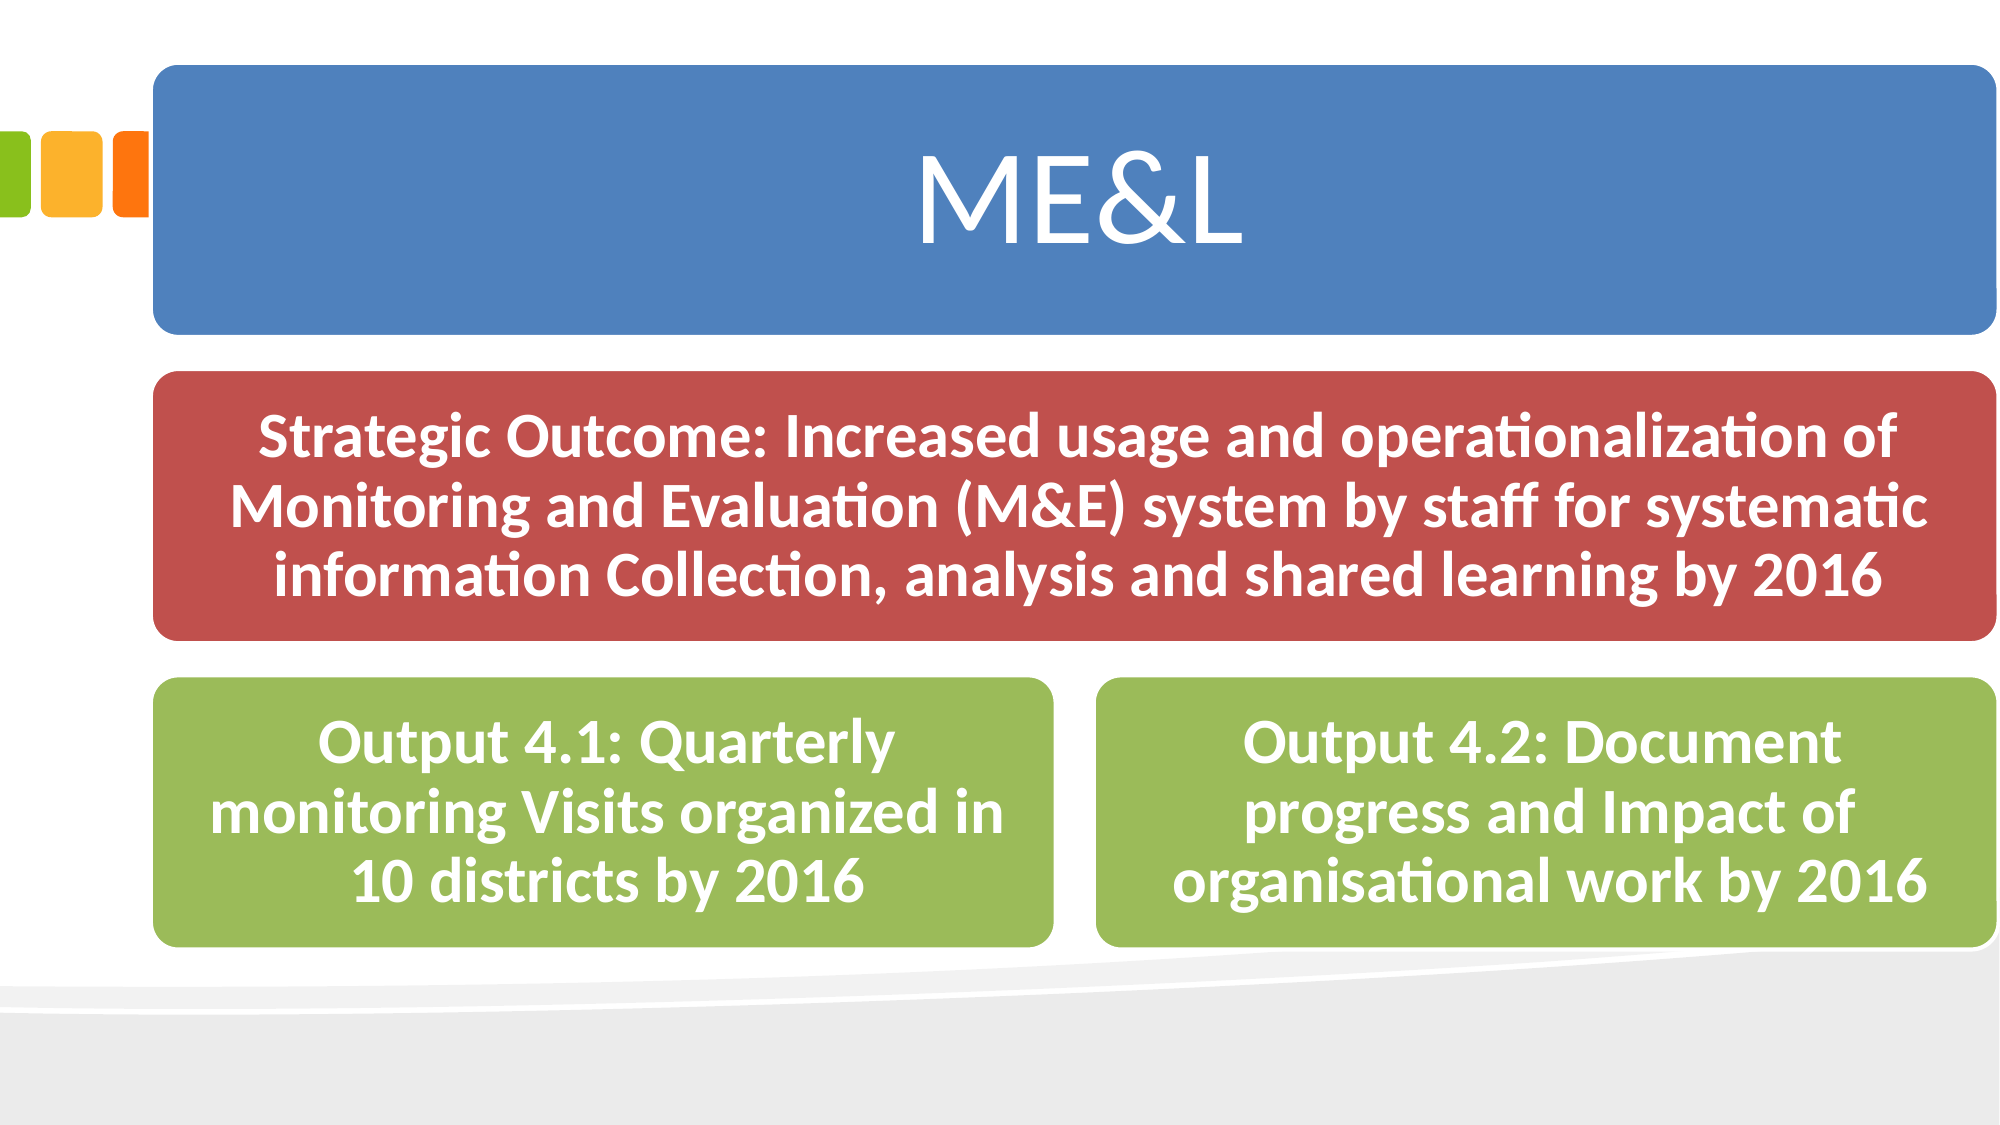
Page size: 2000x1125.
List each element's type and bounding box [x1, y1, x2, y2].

list [149, 62, 2000, 951]
